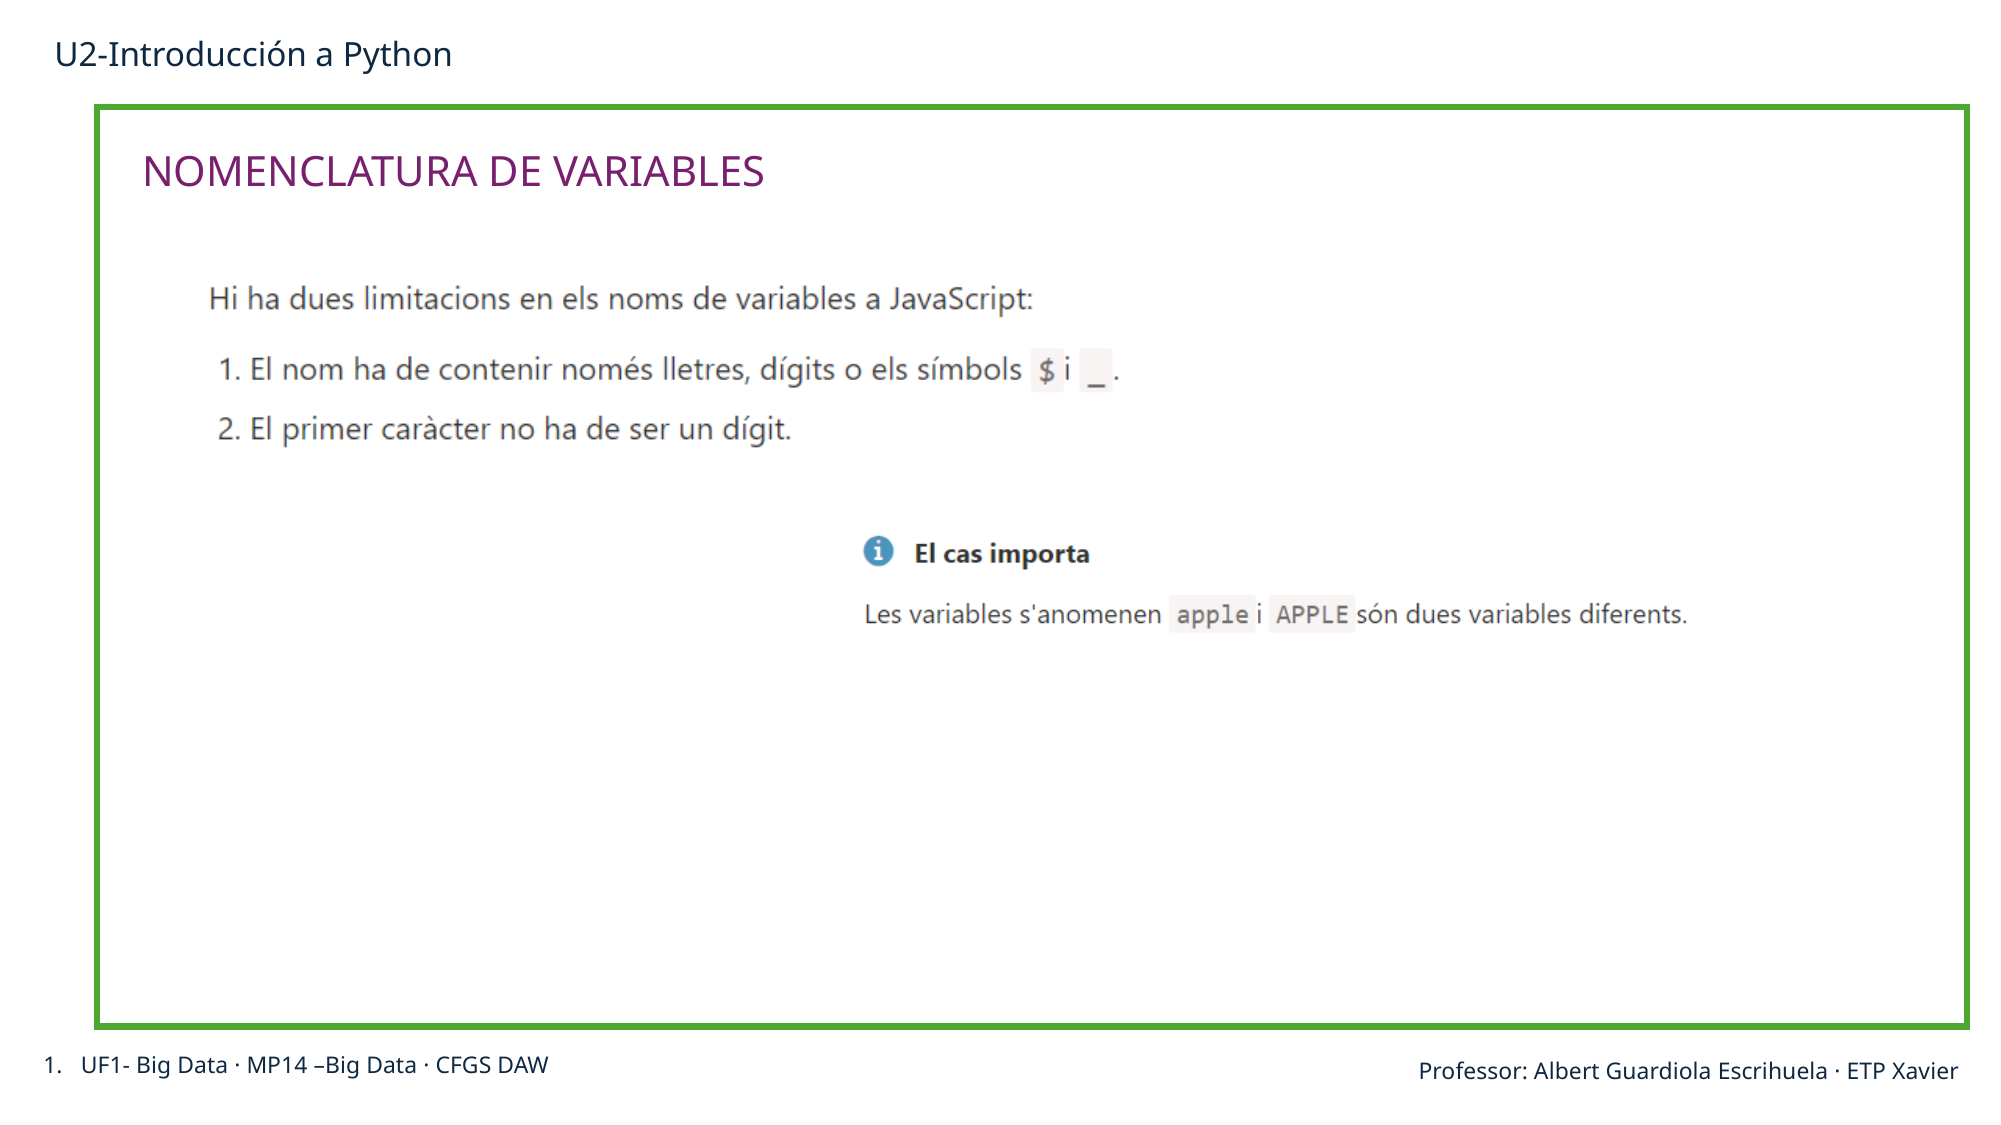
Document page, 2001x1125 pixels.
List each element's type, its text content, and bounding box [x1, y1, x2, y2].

picture [834, 493, 1852, 665]
text_box NOMENCLATURA DE VARIABLES [127, 123, 1876, 222]
text_box [96, 106, 1969, 1028]
subtitle UF1- Big Data · MP14 –Big Data · CFGS DAW [28, 1046, 931, 1097]
picture [193, 263, 1198, 461]
text_box Professor: Albert Guardiola Escrihuela · ETP Xavier [1365, 1046, 1980, 1098]
title U2-Introducción a Python [39, 6, 905, 105]
